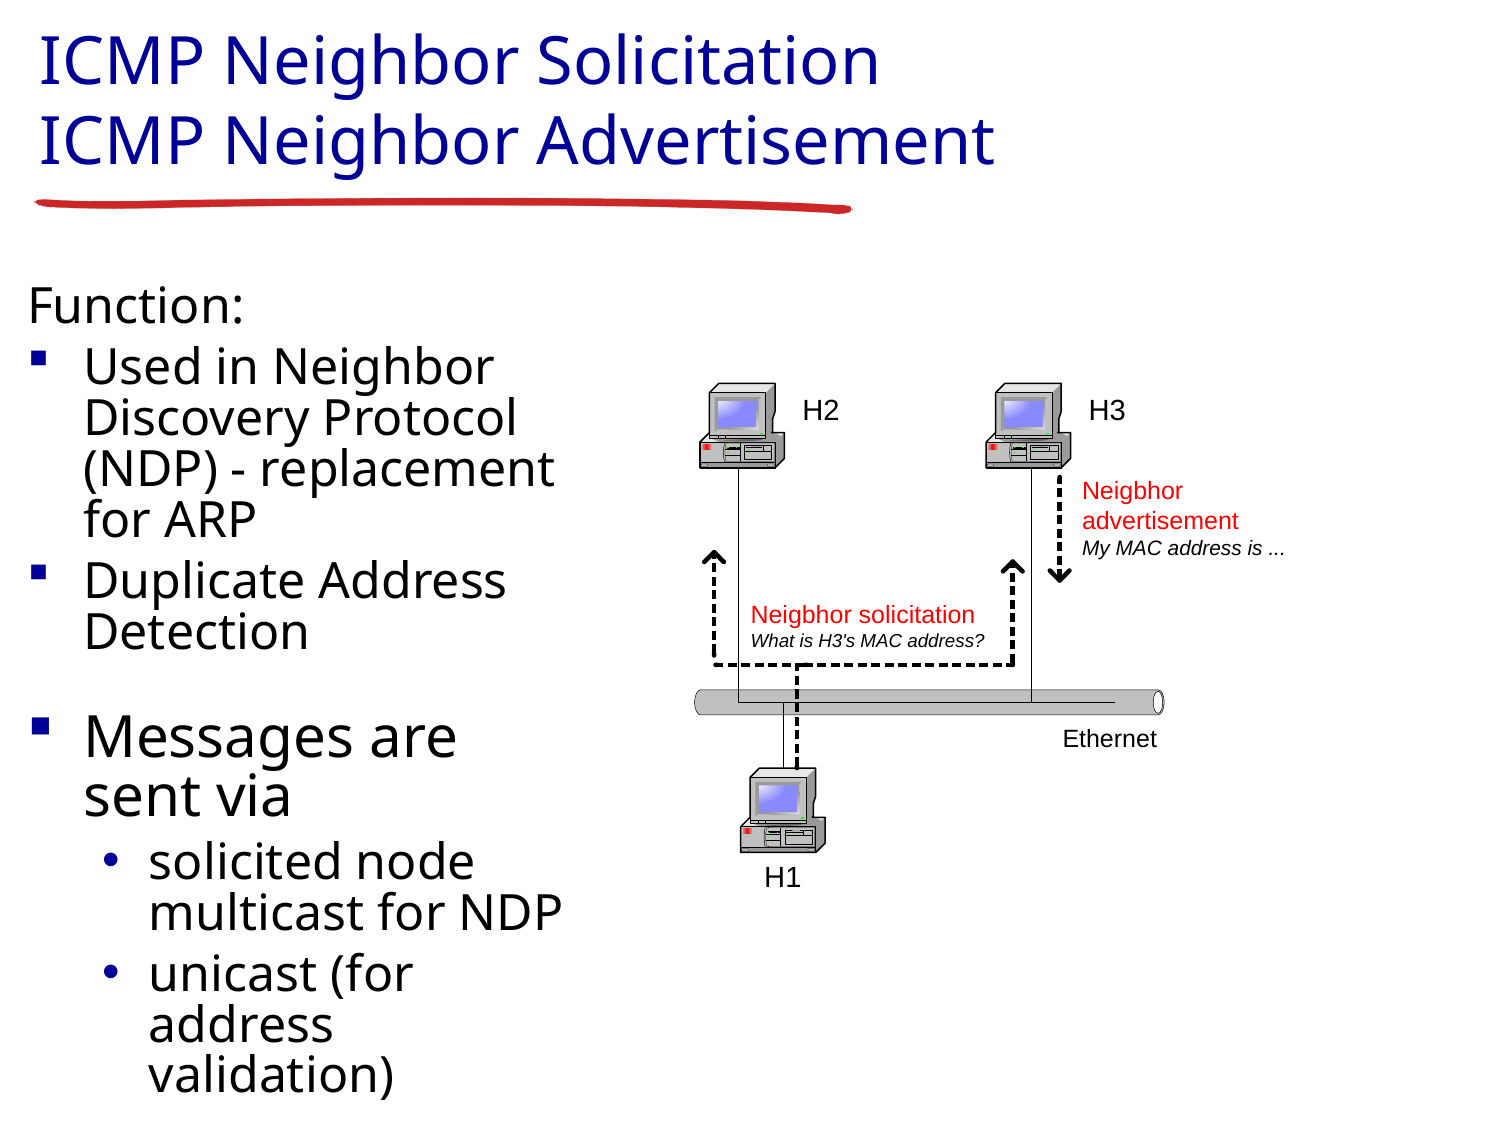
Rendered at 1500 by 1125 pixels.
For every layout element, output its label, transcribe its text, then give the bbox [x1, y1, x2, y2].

list Function: Used in Neighbor Discovery Protocol (NDP) - replacement for ARP Duplicate Address Detection Messages are sent via solicited node multicast for NDP unicast (for address validation) [12, 275, 590, 1094]
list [682, 309, 1293, 940]
title ICMP Neighbor Solicitation ICMP Neighbor Advertisement [24, 23, 1500, 174]
picture [31, 192, 862, 219]
